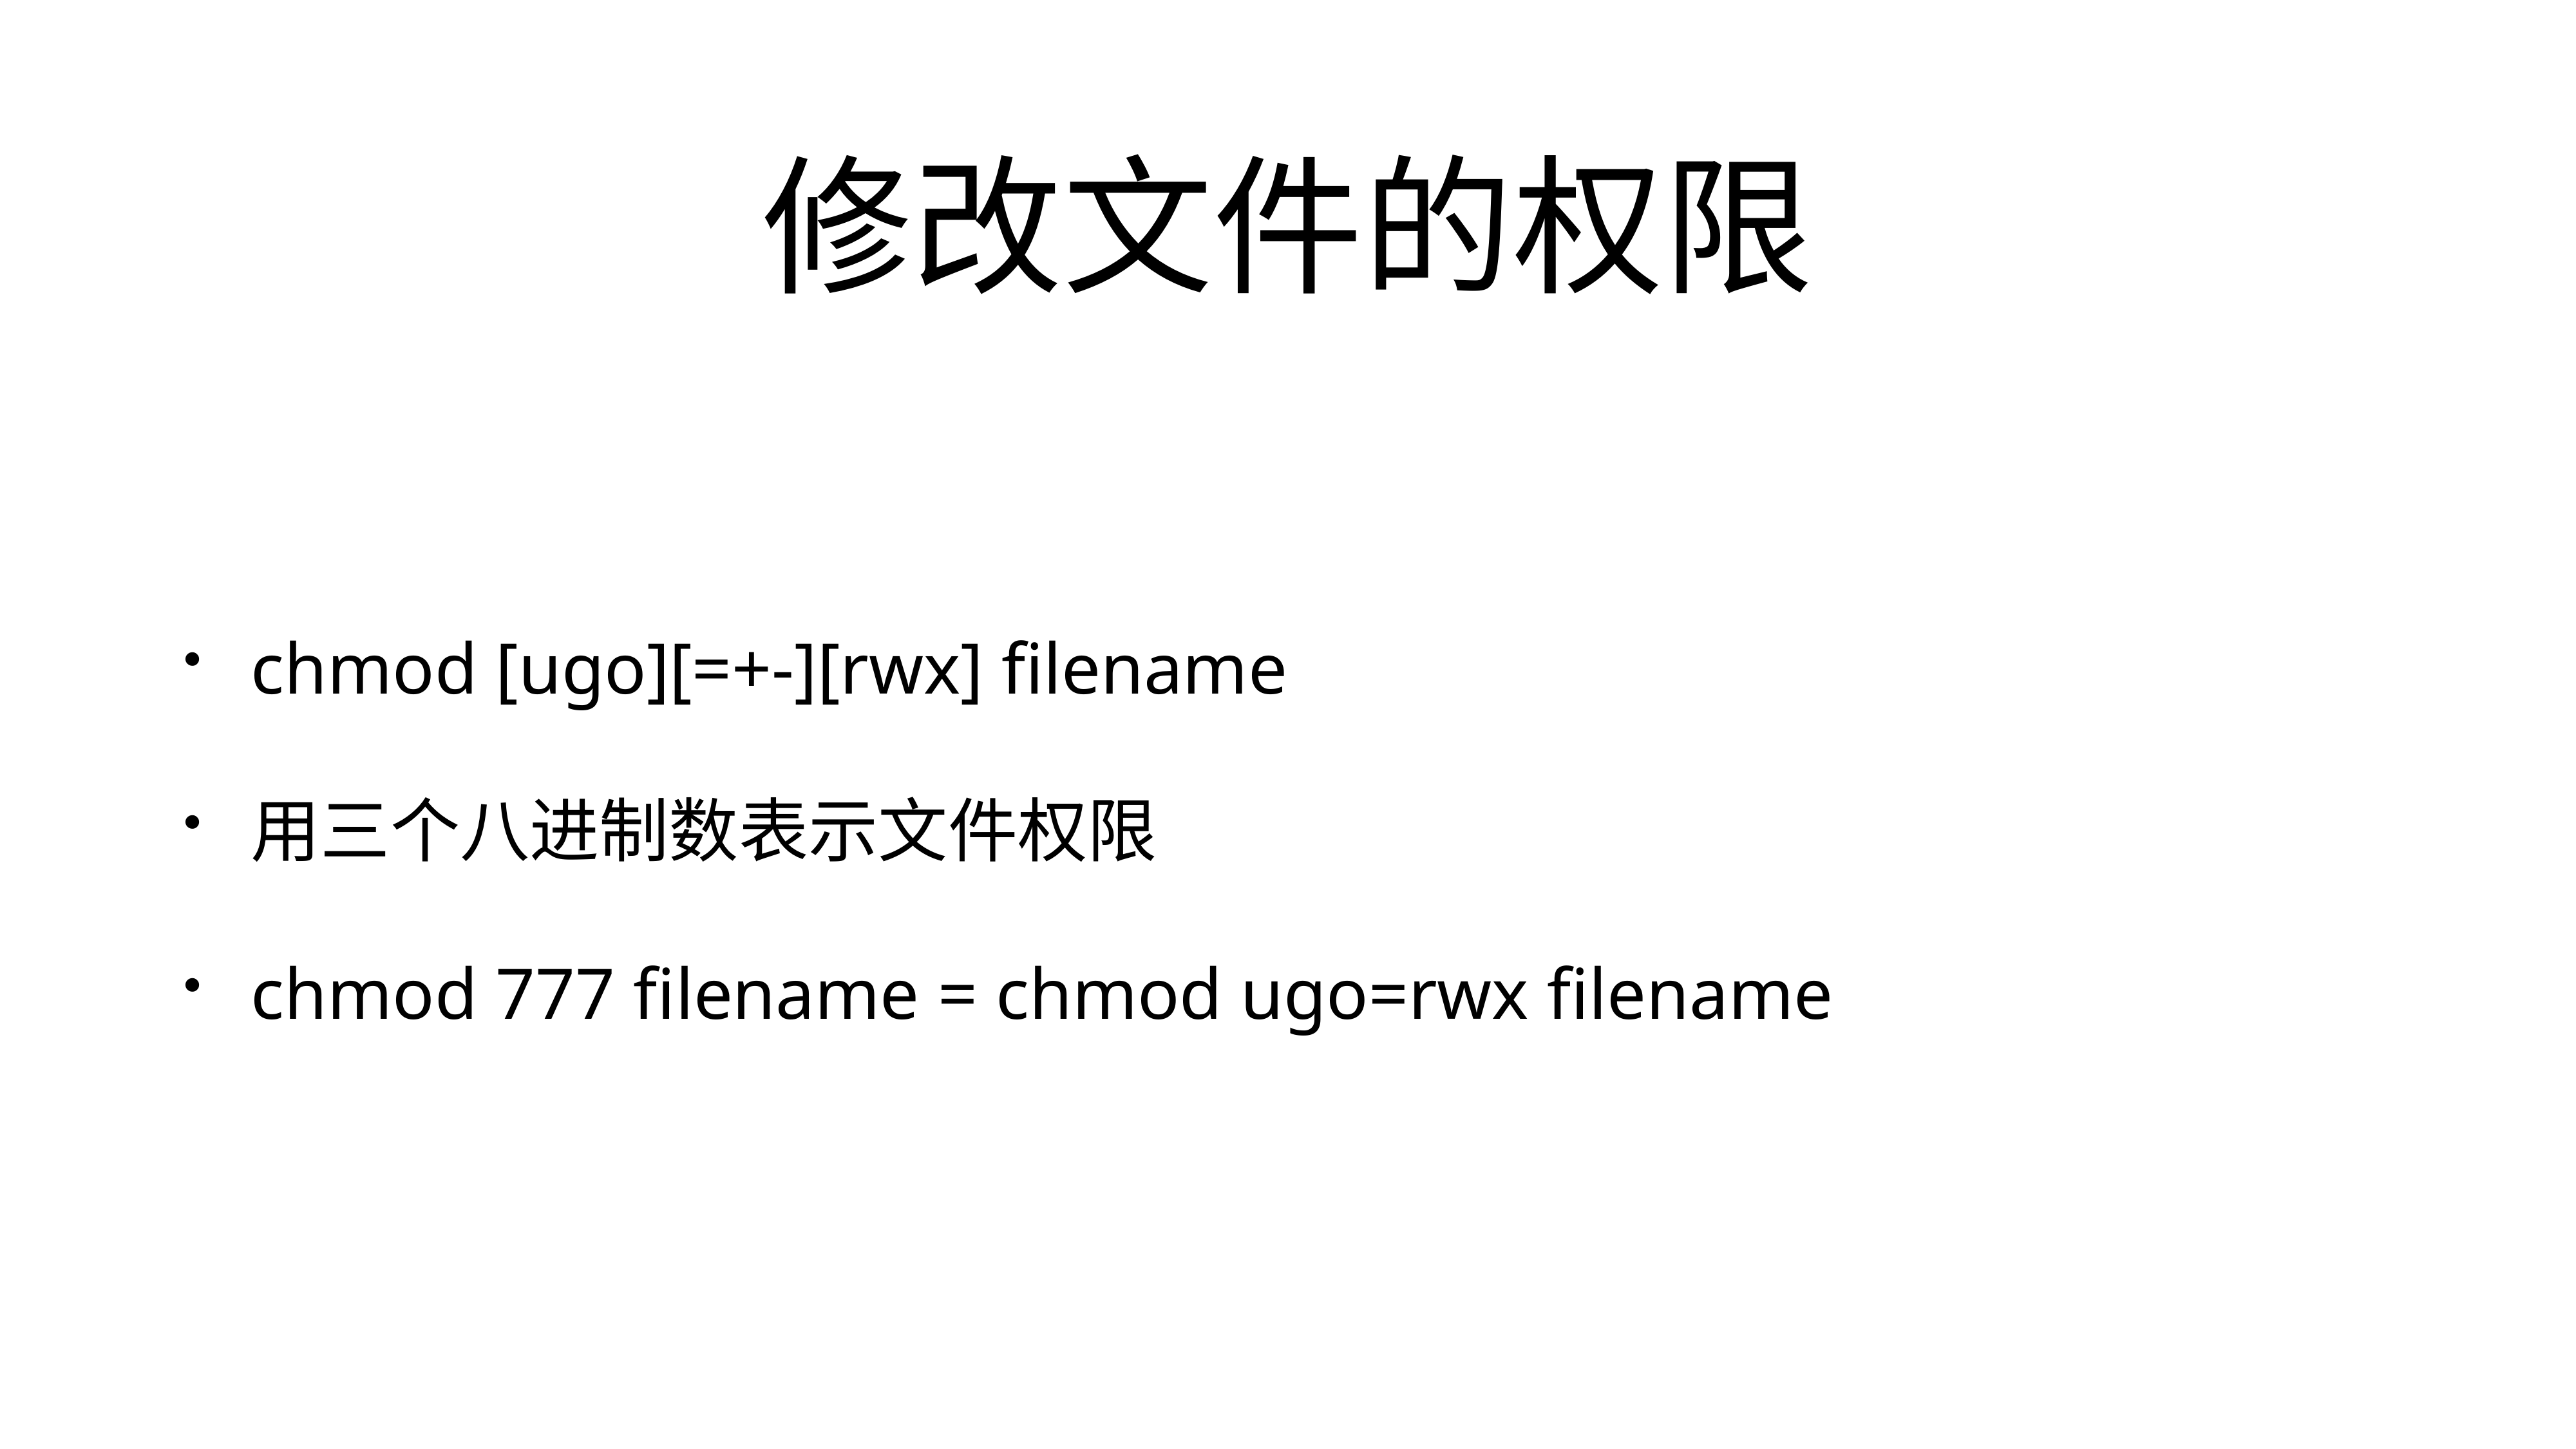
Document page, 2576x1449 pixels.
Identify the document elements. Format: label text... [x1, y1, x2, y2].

title 修改文件的权限 [178, 100, 2398, 341]
list chmod [ugo][=+-][rwx] filename 用三个八进制数表示文件权限 chmod 777 filename = chmod ugo=rwx filename [178, 341, 2398, 1316]
